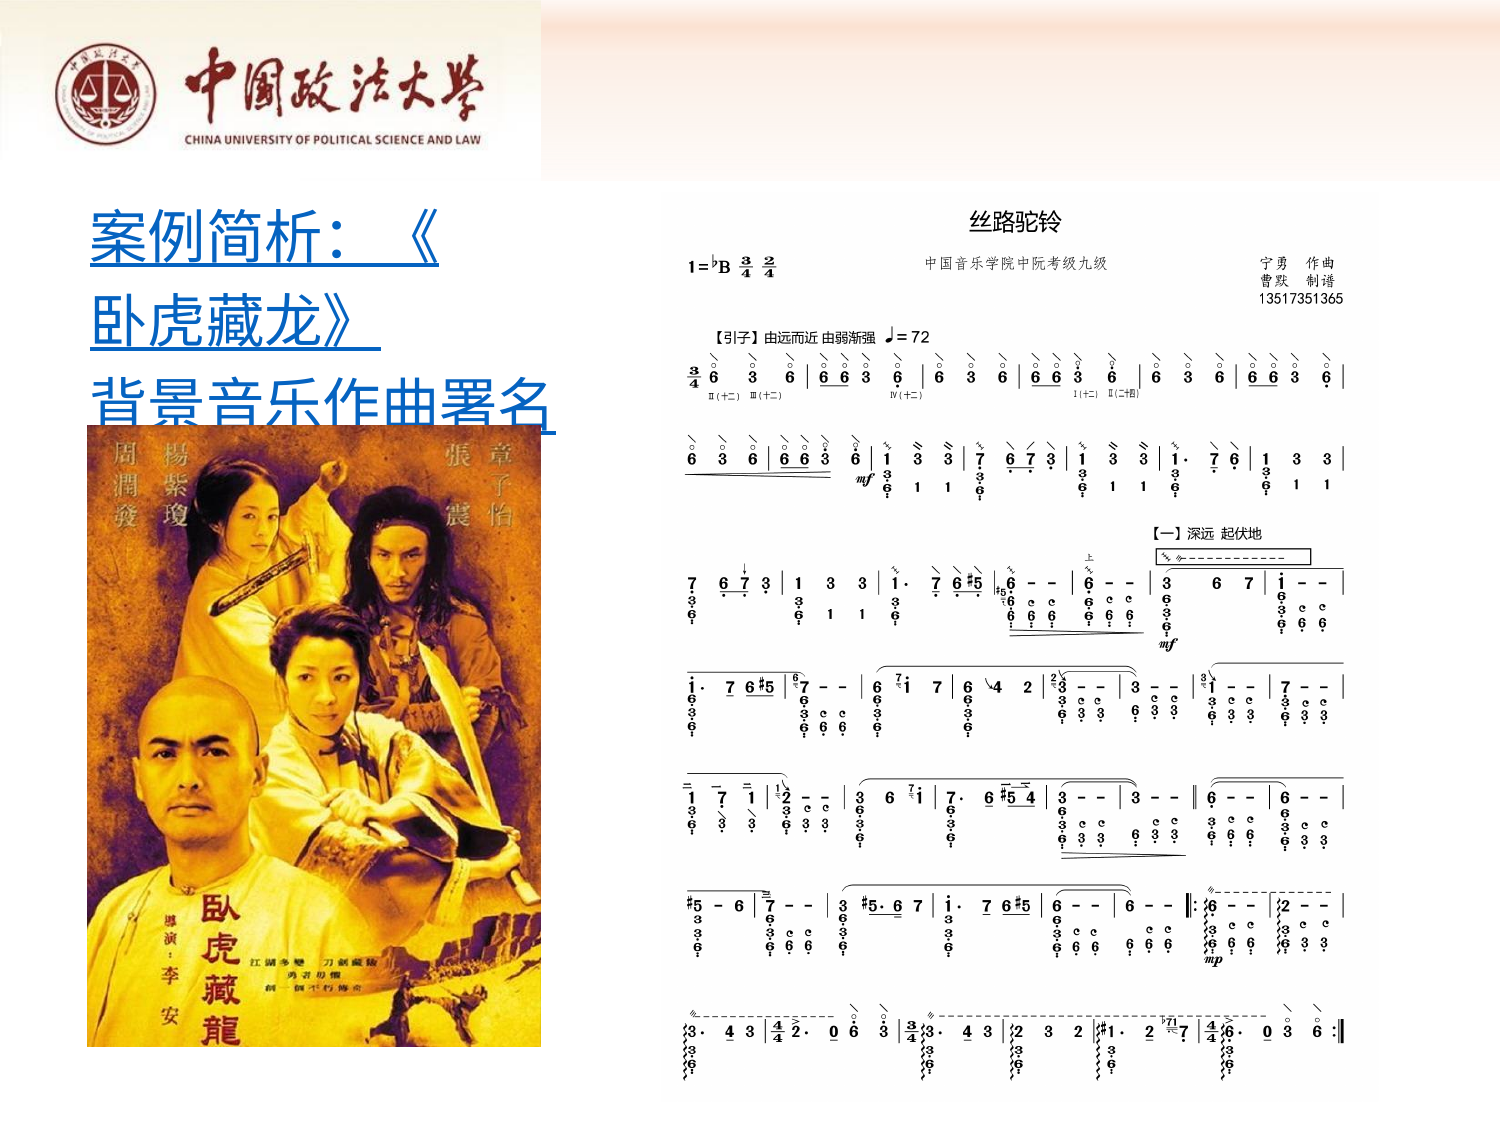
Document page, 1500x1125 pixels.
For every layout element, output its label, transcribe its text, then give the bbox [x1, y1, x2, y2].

picture [87, 425, 541, 1047]
picture [661, 192, 1379, 1102]
picture [0, 0, 1500, 181]
text_box 案例简析：《卧虎藏龙》背景音乐作曲署名权案 [75, 192, 591, 461]
